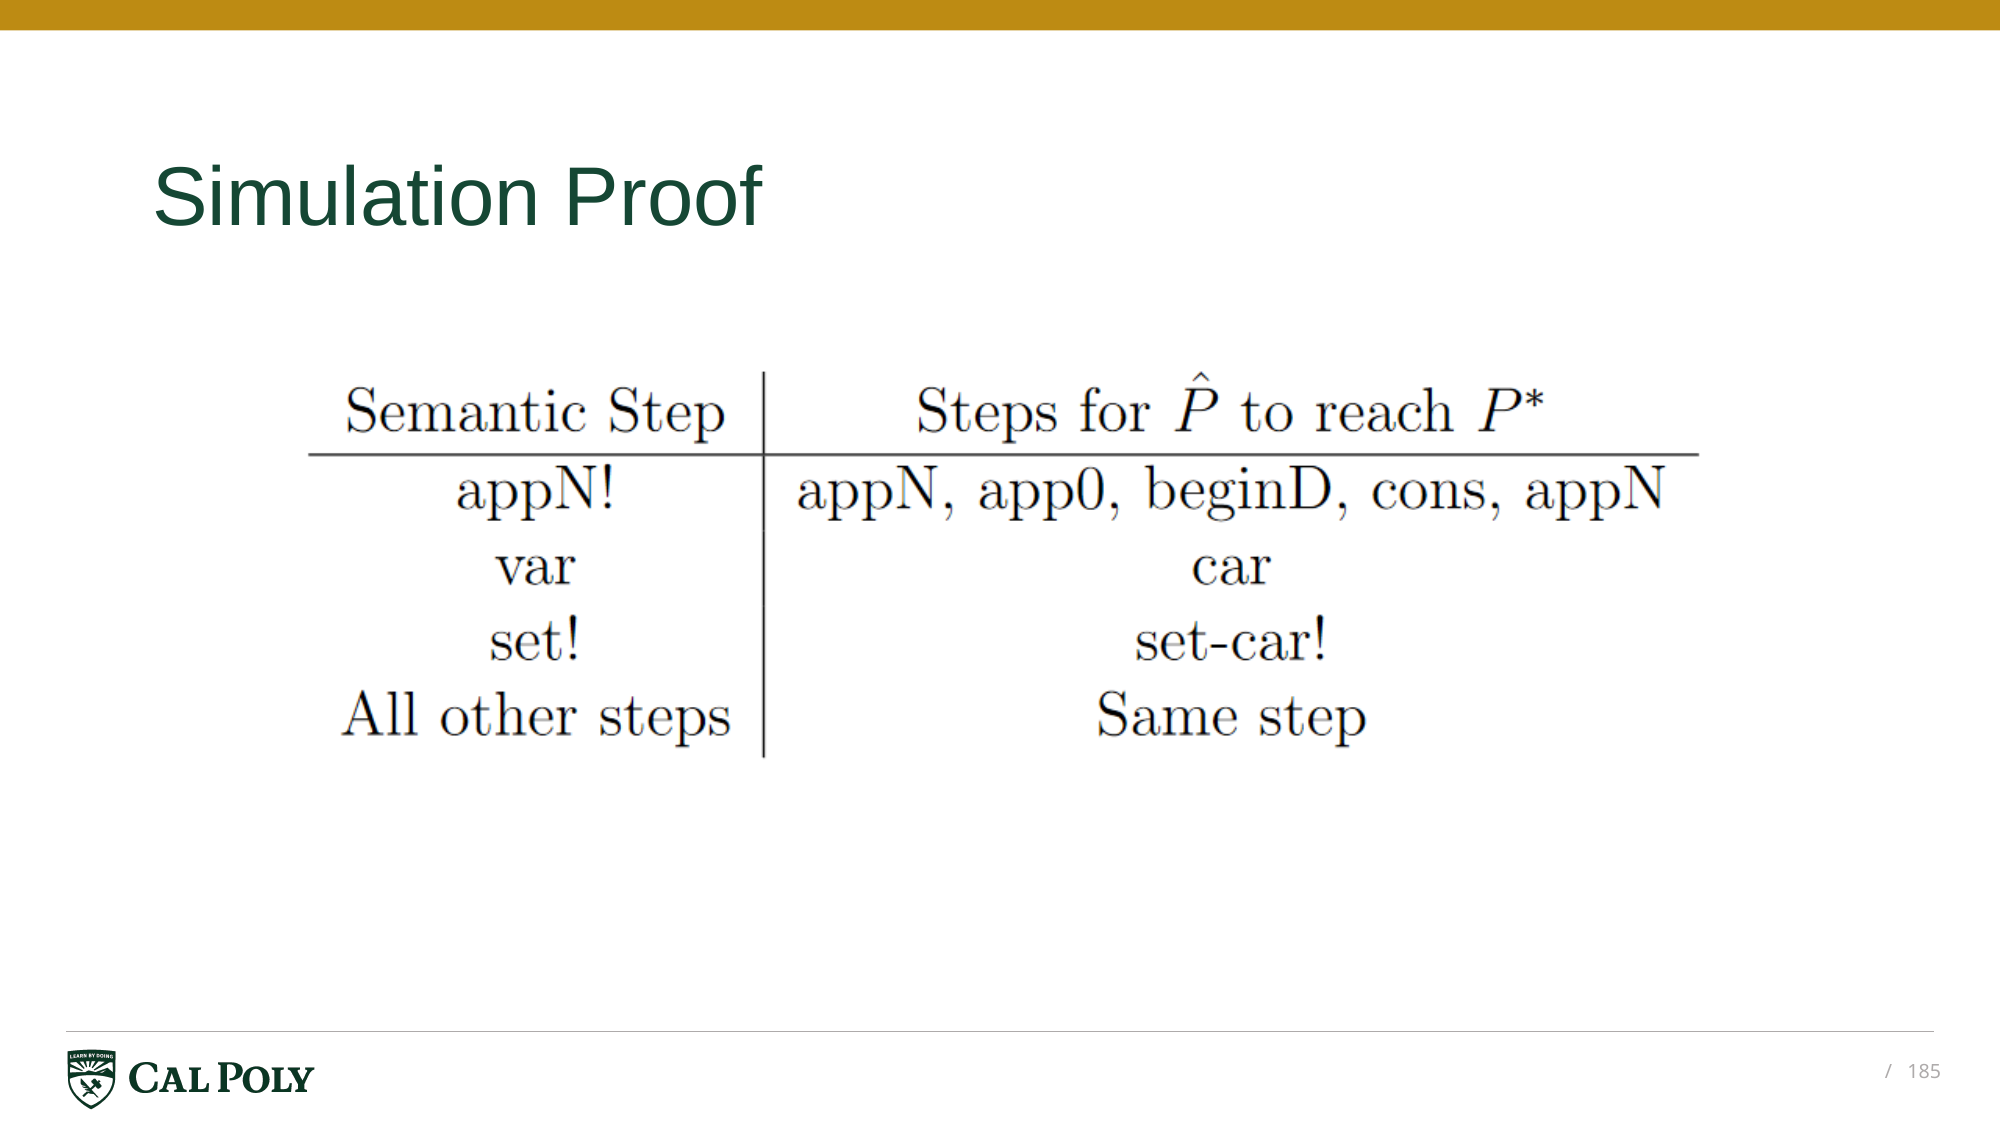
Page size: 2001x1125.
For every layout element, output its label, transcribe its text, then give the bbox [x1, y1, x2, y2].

title Simulation Proof [137, 147, 1888, 250]
slide_number / 185 [1866, 1041, 1956, 1102]
picture [43, 1025, 338, 1125]
picture [284, 350, 1716, 775]
